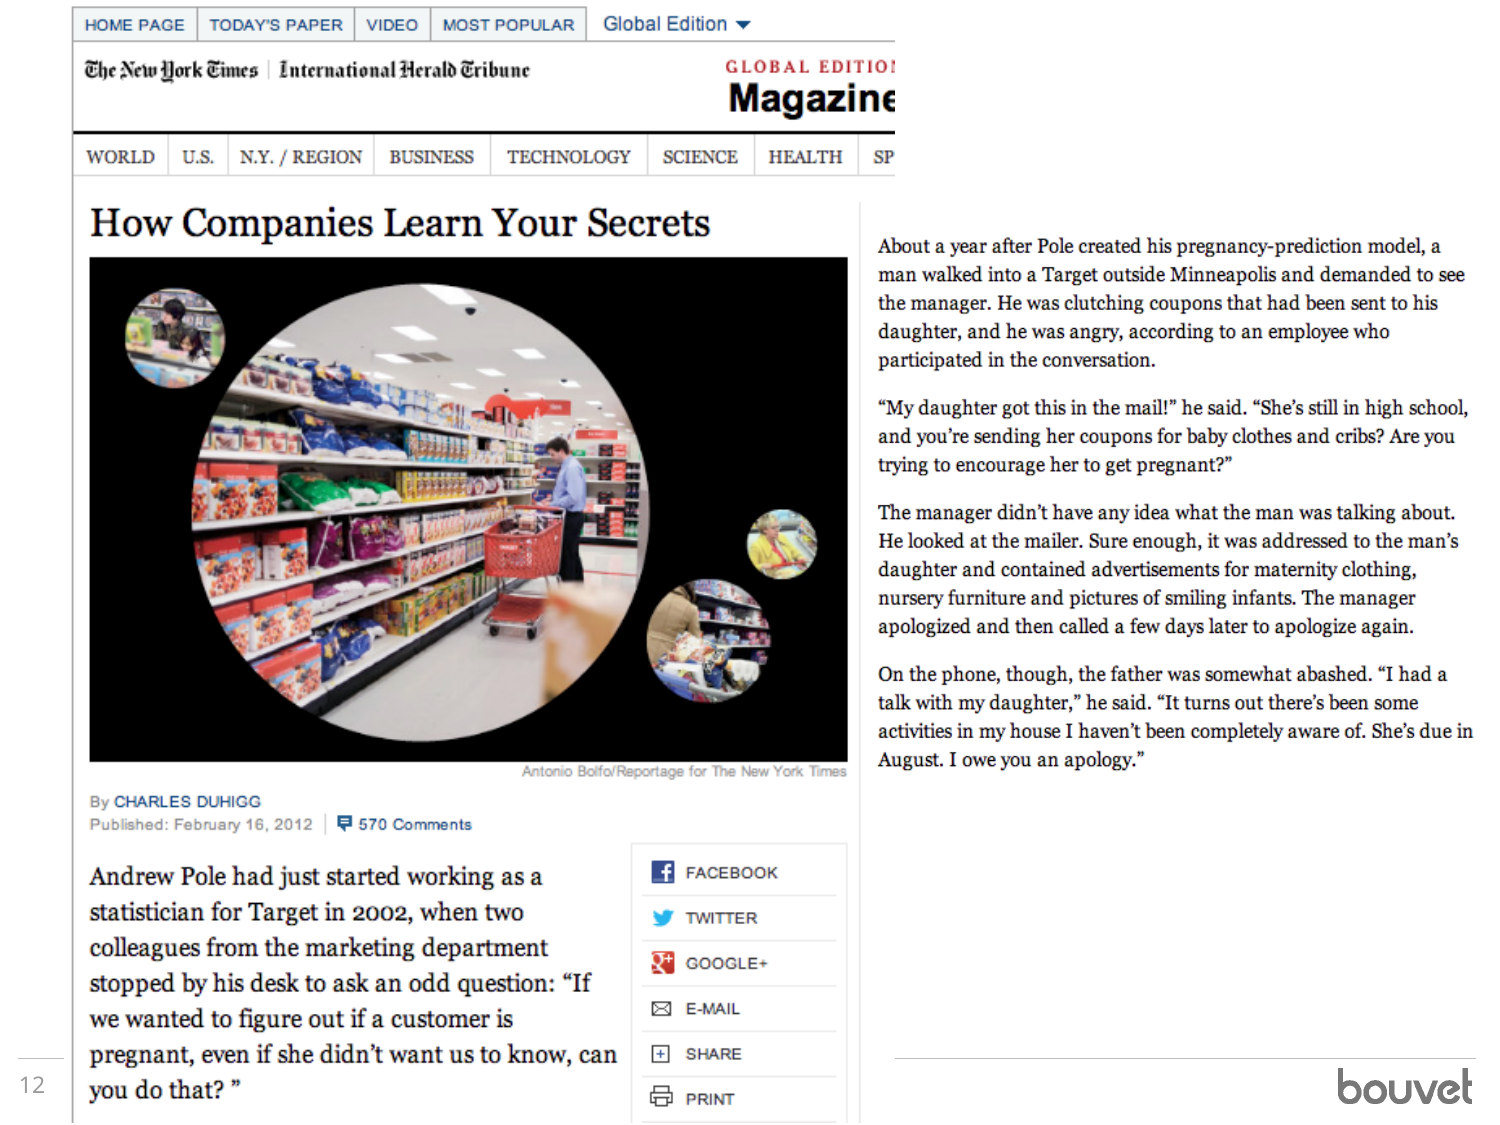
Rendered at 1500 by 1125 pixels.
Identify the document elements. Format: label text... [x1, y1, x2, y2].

picture [1338, 1068, 1472, 1104]
slide_number 12 [18, 1070, 59, 1101]
picture [64, 0, 1485, 1123]
